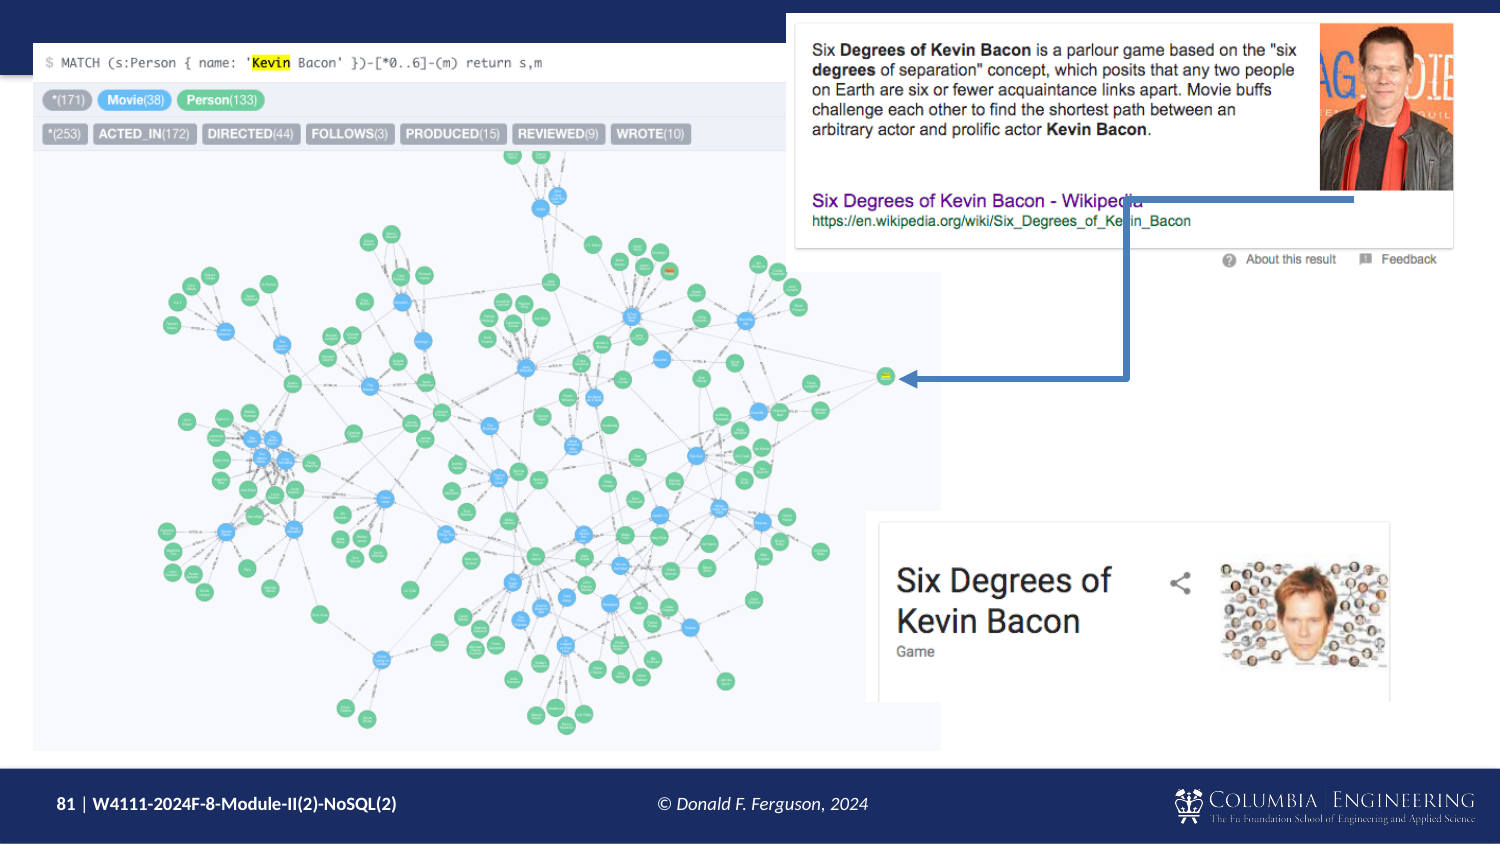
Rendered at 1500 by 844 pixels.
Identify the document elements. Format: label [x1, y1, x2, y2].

picture [33, 13, 1500, 751]
text_box [898, 199, 1355, 380]
